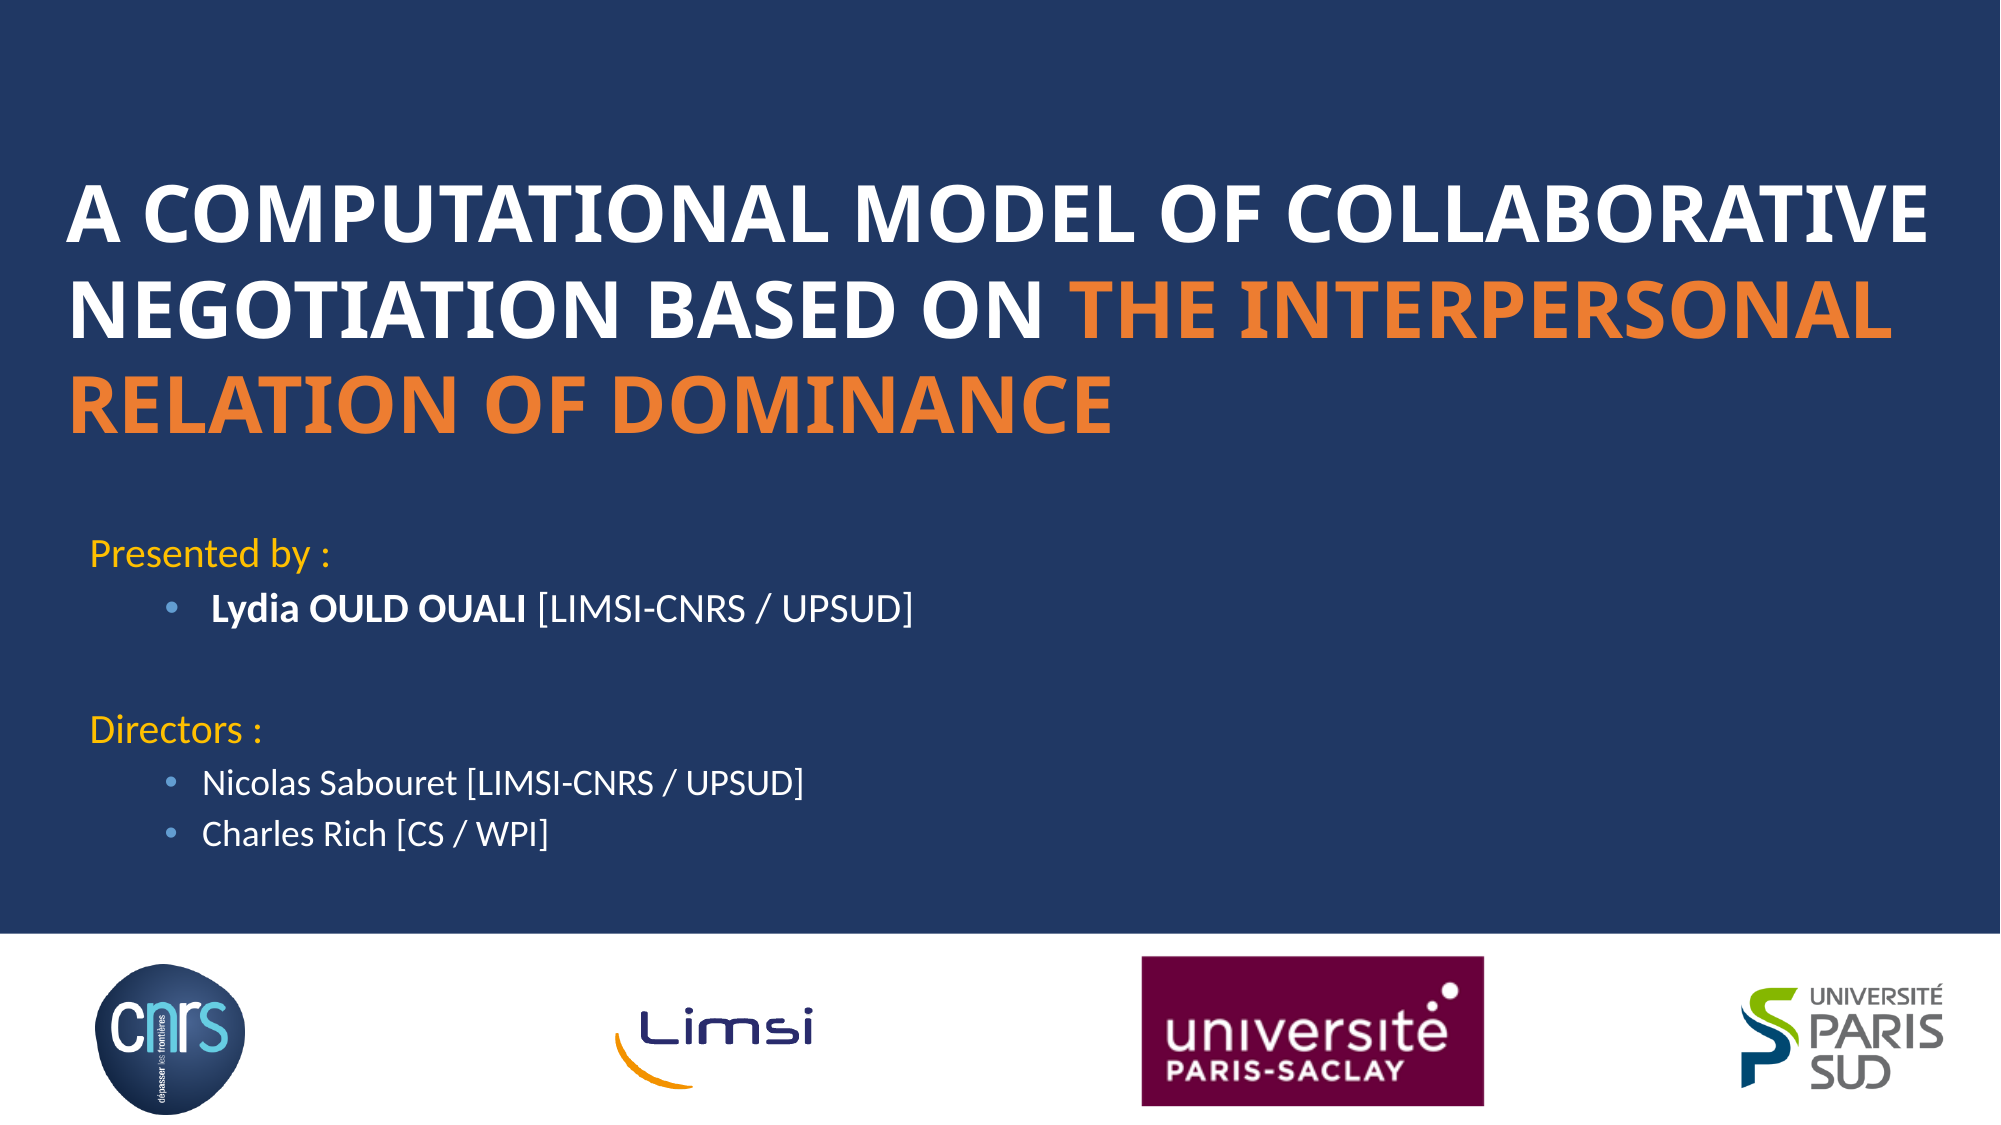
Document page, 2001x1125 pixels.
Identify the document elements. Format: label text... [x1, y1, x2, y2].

picture [1112, 914, 1516, 1125]
text_box Presented by : Lydia OULD OUALI [LIMSI-CNRS / UPSUD] Directors : Nicolas Sabouret [LIMSI-CNRS / UPSUD] Charles Rich [CS / WPI] [74, 523, 1020, 868]
picture [95, 964, 245, 1115]
text_box A COMPUTATIONAL MODEL OF COLLABORATIVE NEGOTIATION BASED ON THE INTERPERSONAL RELATION OF DOMINANCE [51, 147, 1961, 457]
picture [591, 919, 852, 1125]
text_box [0, 0, 2000, 935]
picture [1718, 950, 1967, 1105]
